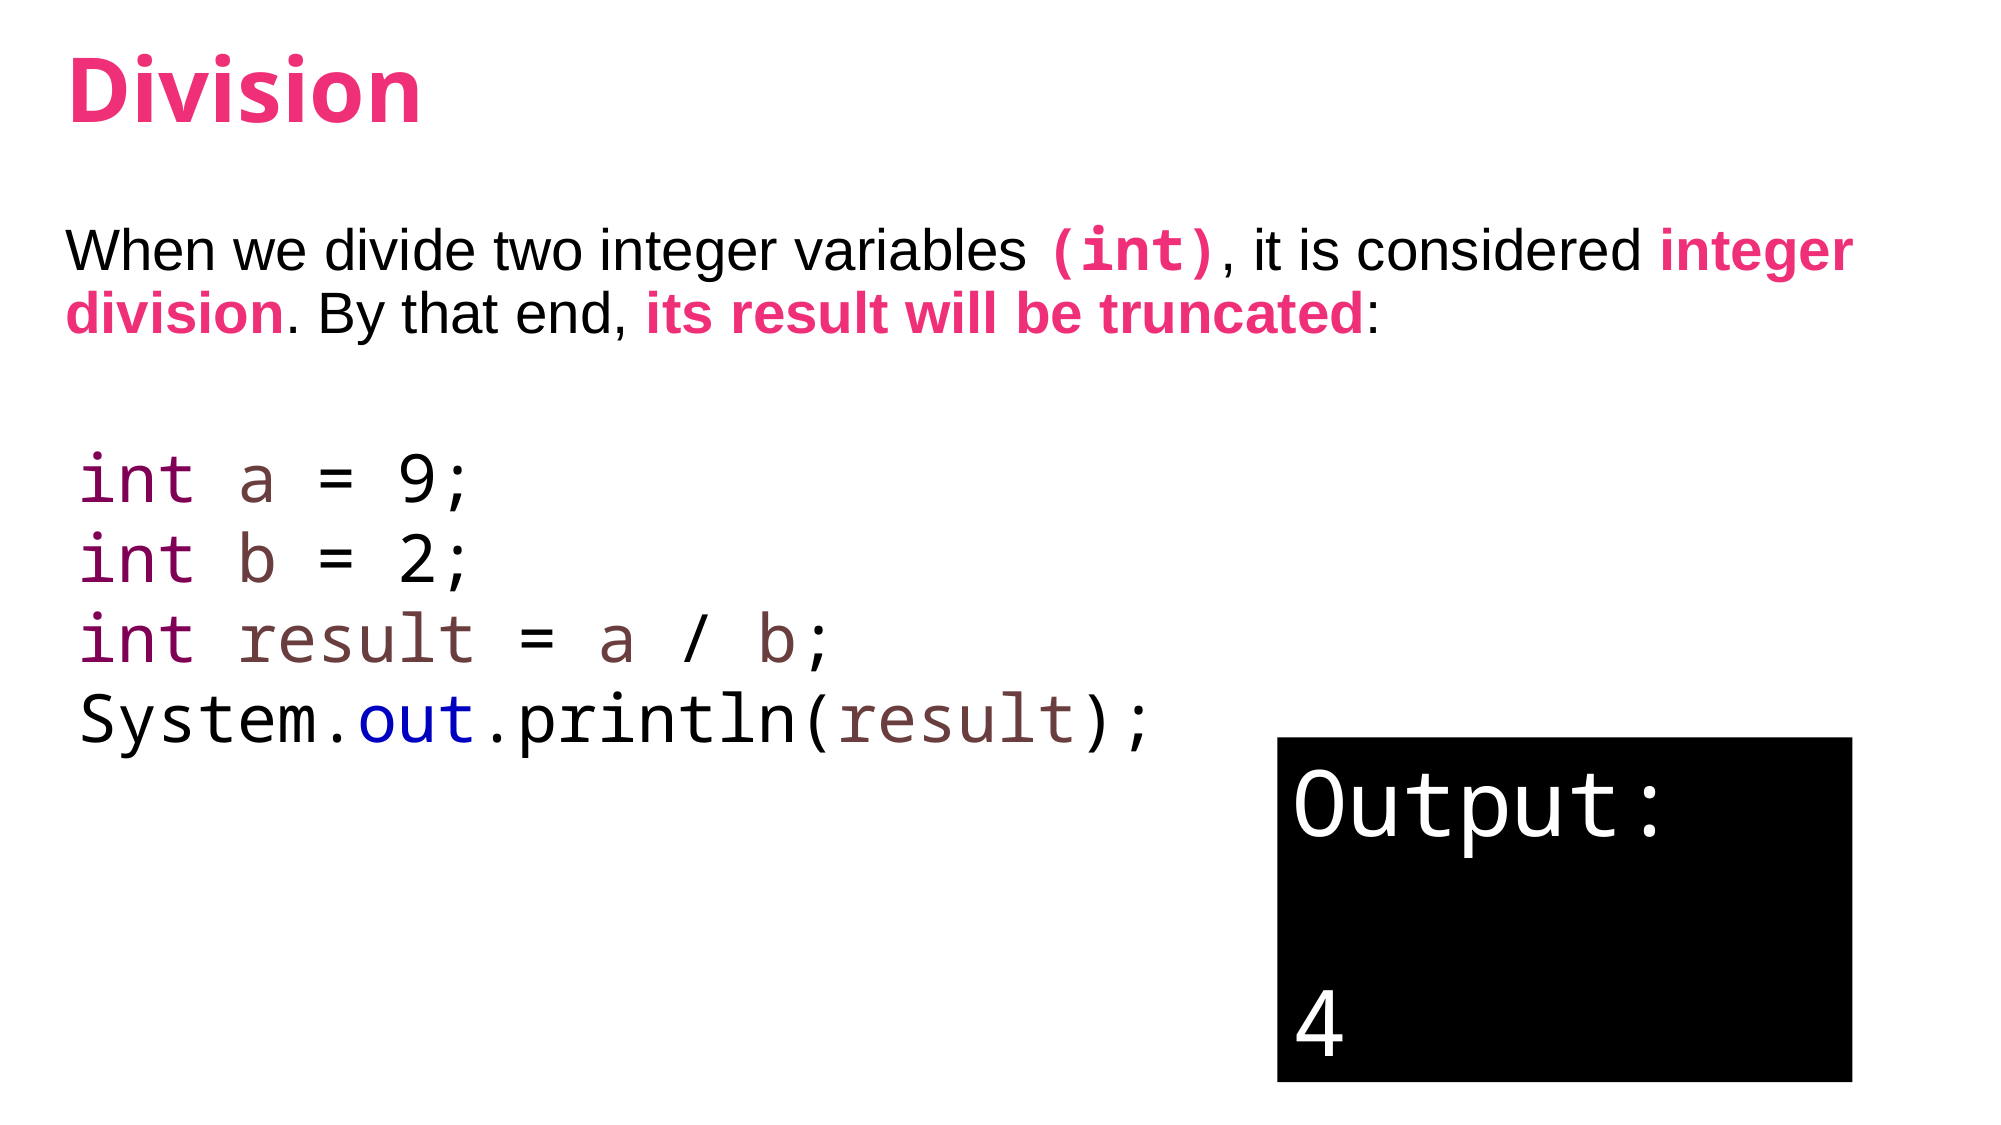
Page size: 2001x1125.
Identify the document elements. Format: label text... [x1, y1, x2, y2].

text_box Output: 4 [1277, 737, 1853, 1083]
text_box int a = 9; int b = 2; int result = a / b; System.out.println(result); [62, 428, 1275, 763]
title Division [50, 37, 1950, 150]
list When we divide two integer variables (int), it is considered integer division. By that end, its result will be truncated: [50, 212, 1950, 375]
